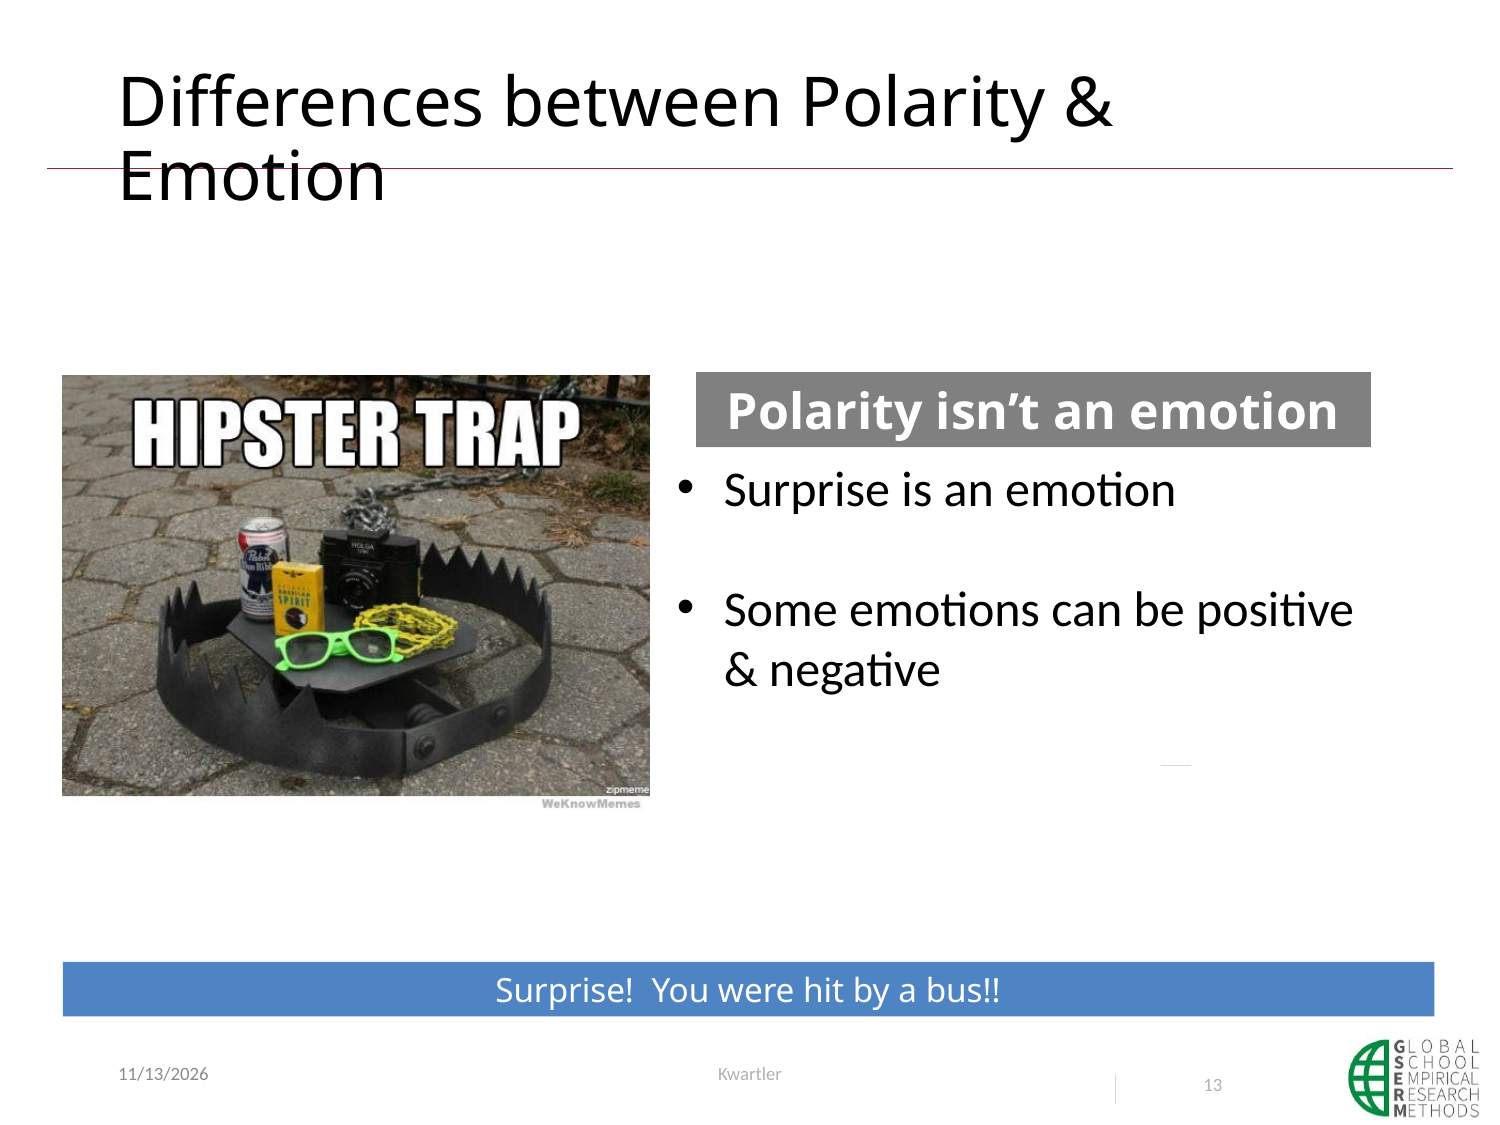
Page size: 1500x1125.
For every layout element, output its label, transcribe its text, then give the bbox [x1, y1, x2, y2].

text_box Surprise! You were hit by a bus!! [62, 961, 1435, 1017]
slide_number 13 [1188, 1042, 1330, 1103]
text_box Surprise is an emotion Some emotions can be positive & negative [662, 449, 1381, 764]
footer Kwartler [496, 1042, 1004, 1103]
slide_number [103, 1042, 441, 1103]
picture [61, 375, 650, 810]
title Differences between Polarity & Emotion [103, 59, 1397, 157]
picture [1342, 1031, 1500, 1120]
text_box Polarity isn’t an emotion [695, 371, 1372, 448]
